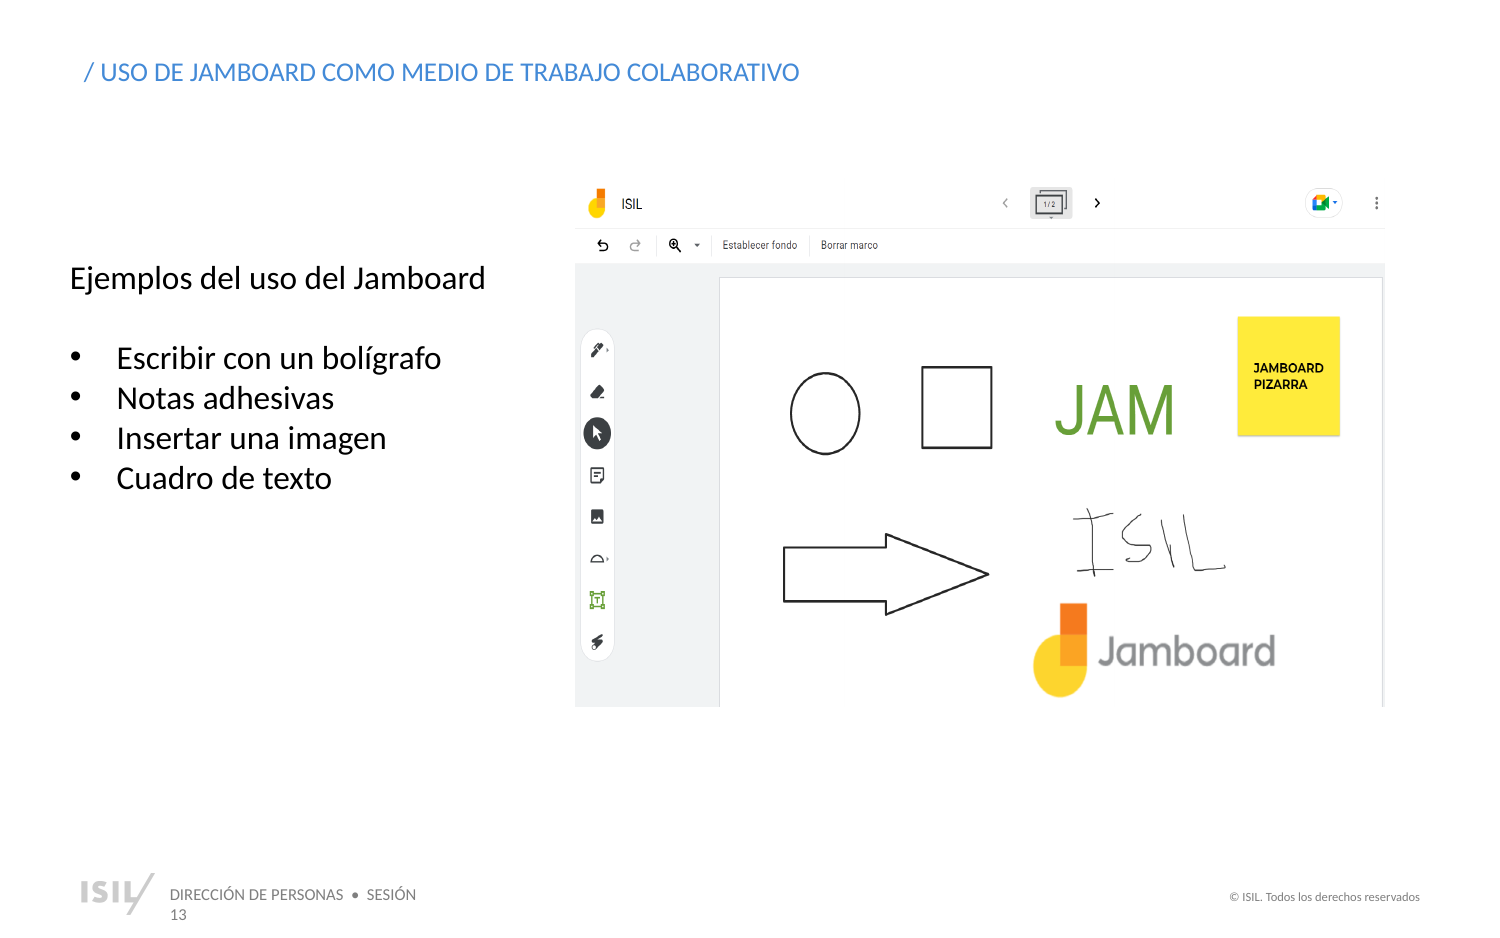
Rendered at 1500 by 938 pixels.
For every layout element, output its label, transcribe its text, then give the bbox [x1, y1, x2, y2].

text_box / USO DE JAMBOARD COMO MEDIO DE TRABAJO COLABORATIVO [83, 54, 1137, 87]
text_box Ejemplos del uso del Jamboard Escribir con un bolígrafo Notas adhesivas Insertar una imagen Cuadro de texto [54, 249, 518, 544]
picture [575, 177, 1385, 707]
